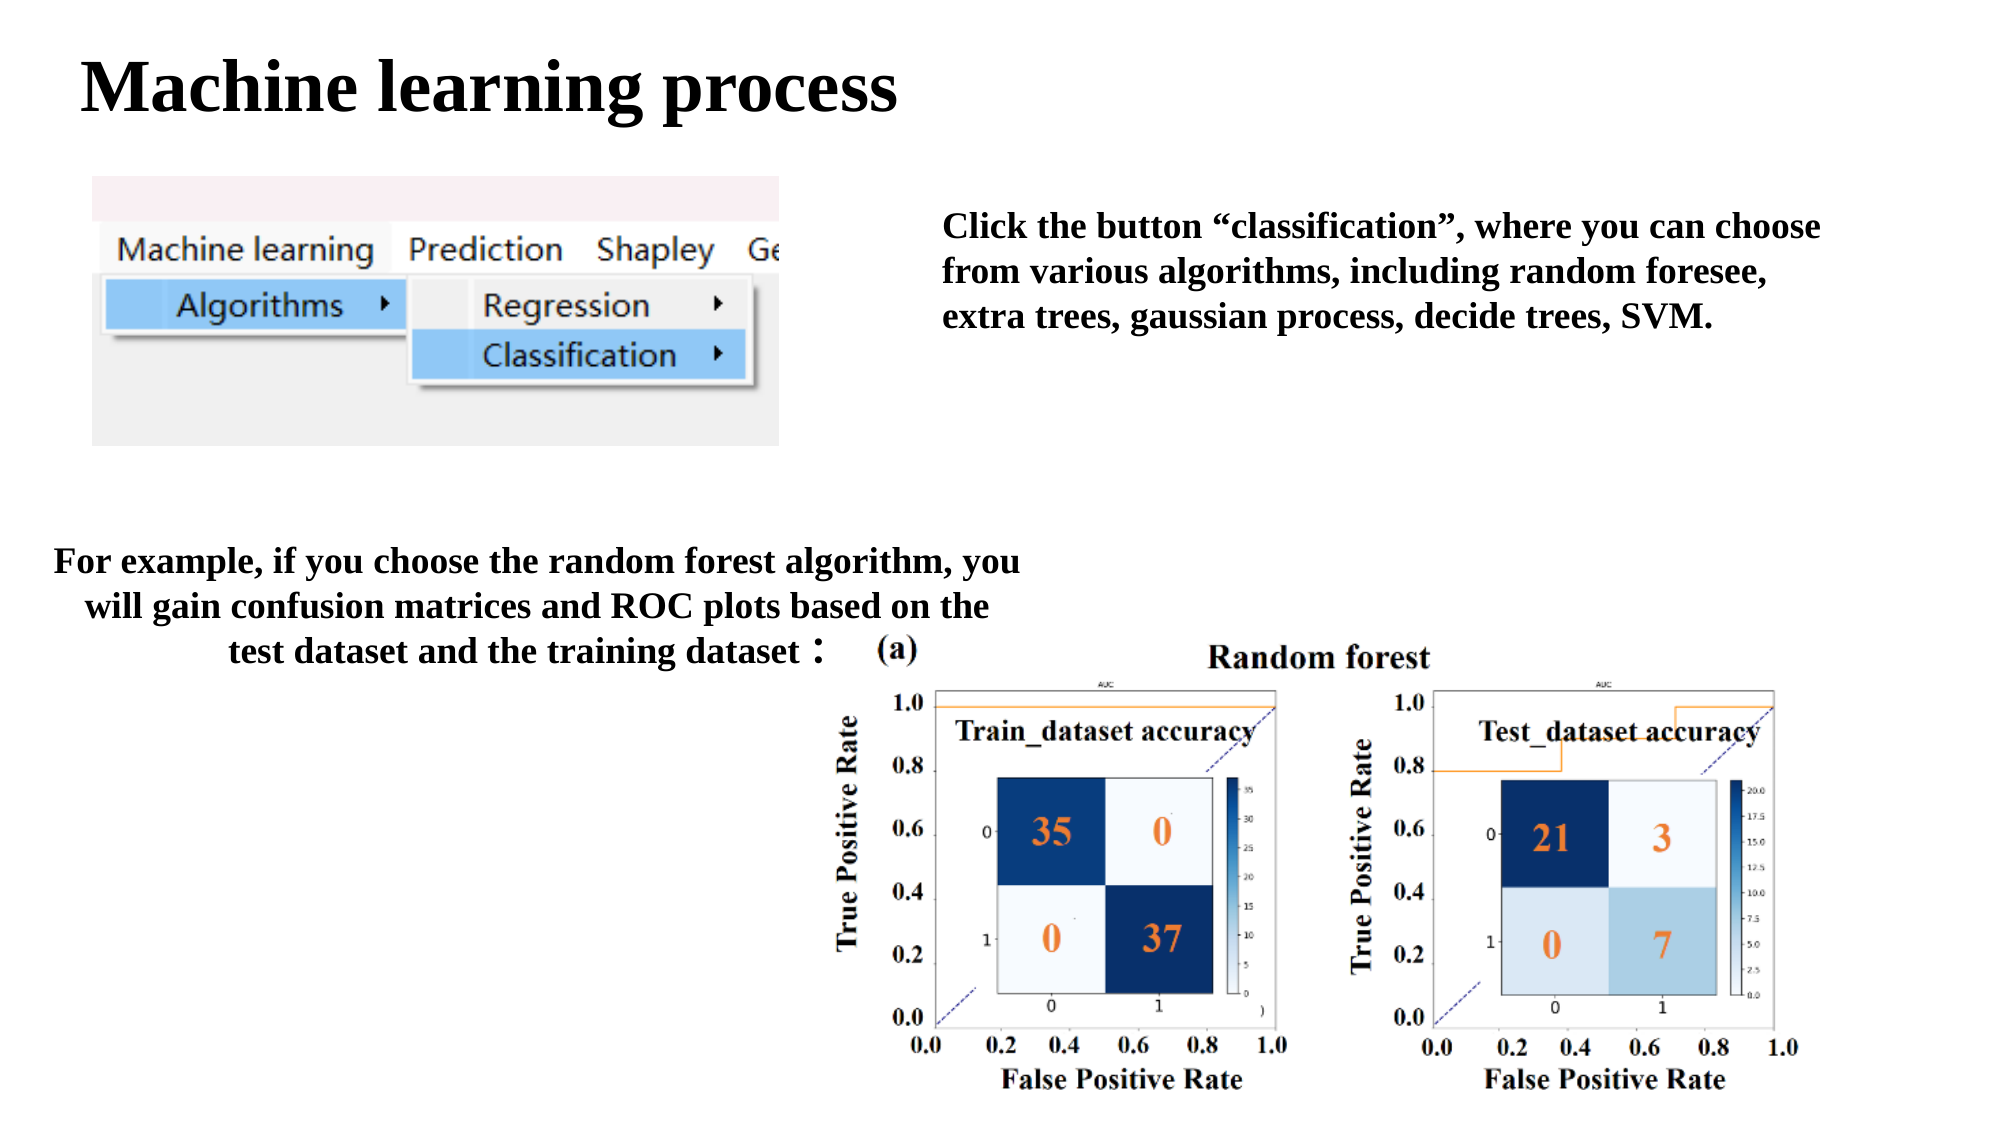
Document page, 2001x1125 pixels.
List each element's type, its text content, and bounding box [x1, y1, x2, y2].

picture [792, 573, 1808, 1096]
text_box For example, if you choose the random forest algorithm, you will gain confusion matrices and ROC plots based on the test dataset and the training dataset： [37, 528, 1038, 678]
picture [92, 176, 779, 446]
text_box Click the button “classification”, where you can choose from various algorithms, including random foresee, extra trees, gaussian process, decide trees, SVM. [927, 193, 1839, 344]
title Machine learning process [64, 29, 1790, 146]
